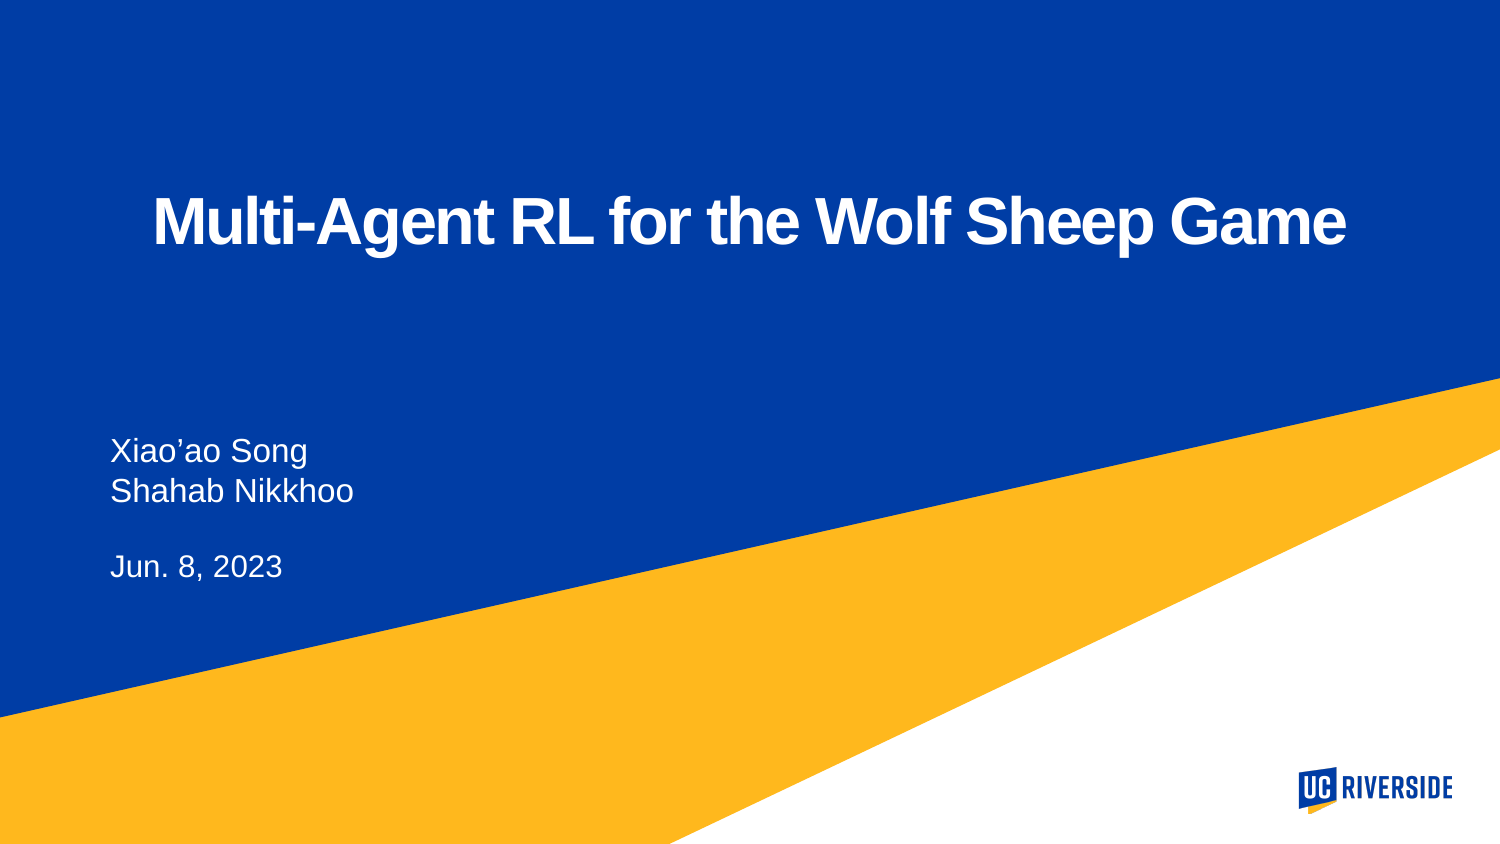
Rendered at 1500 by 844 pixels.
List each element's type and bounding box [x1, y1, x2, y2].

text_box [0, 0, 1500, 844]
